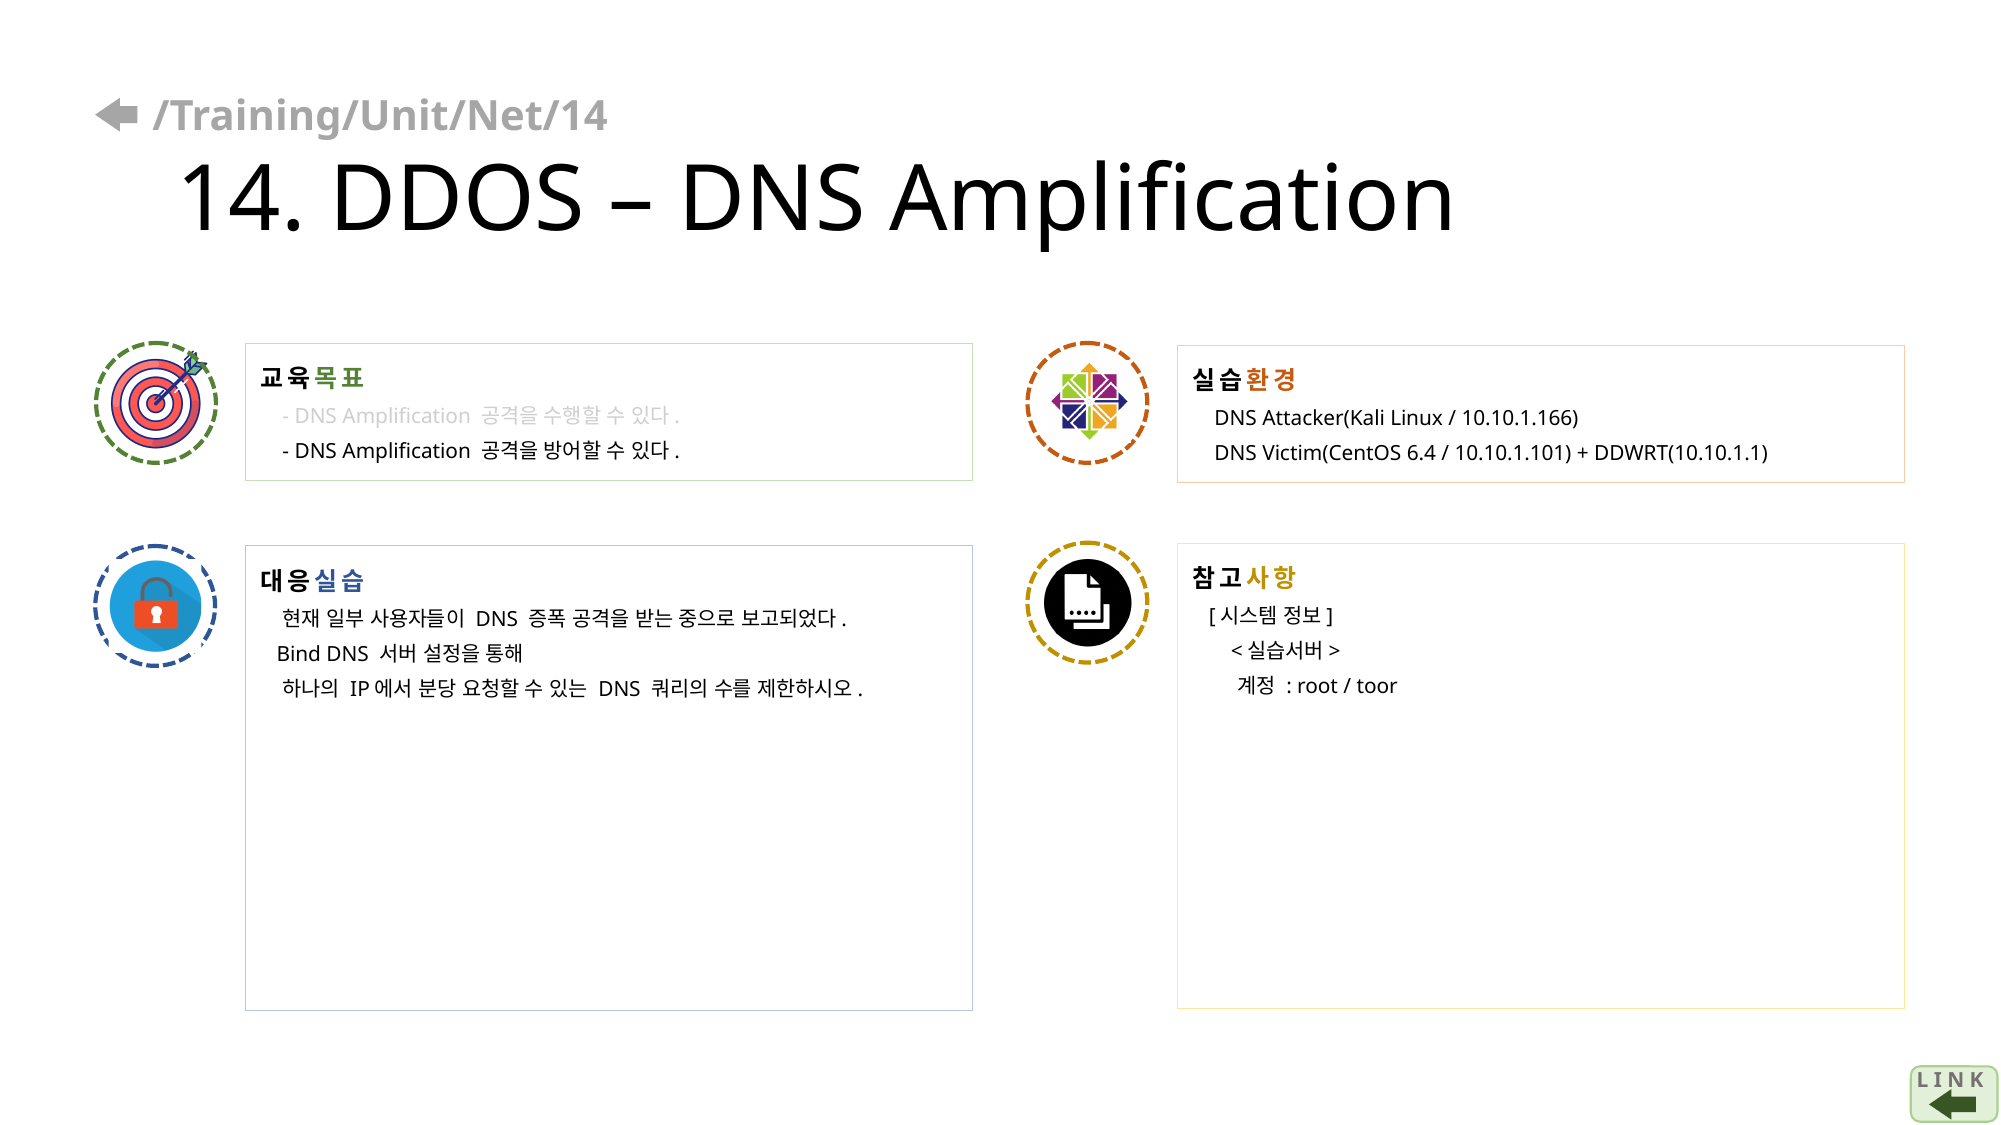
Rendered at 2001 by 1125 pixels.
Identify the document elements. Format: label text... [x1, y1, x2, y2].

text_box [1026, 341, 1149, 464]
picture [108, 559, 202, 653]
text_box [116, 653, 193, 667]
text_box [1050, 651, 1125, 664]
text_box [116, 544, 194, 559]
text_box [124, 455, 187, 464]
picture [103, 343, 215, 455]
text_box 실습환경 DNS Attacker(Kali Linux / 10.10.1.166) DNS Victim(CentOS 6.4 / 10.10.1.101) + DDWRT(10.10.1.1) [1177, 345, 1905, 483]
text_box [1051, 541, 1125, 554]
picture [1048, 360, 1131, 443]
title /Training/Unit/Net/14 14. DDOS – DNS Amplification [137, 59, 1863, 278]
text_box 참고사항 [시스템 정보] <실습서버> 계정 : root / toor [1177, 543, 1905, 1009]
text_box [1136, 565, 1149, 640]
text_box [93, 95, 139, 134]
text_box [95, 373, 103, 434]
text_box [202, 566, 217, 645]
text_box [1026, 566, 1039, 640]
picture [1039, 554, 1136, 651]
text_box [94, 567, 108, 645]
text_box 교육목표 - DNS Amplification 공격을 수행할 수 있다. - DNS Amplification 공격을 방어할 수 있다. [245, 343, 973, 481]
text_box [1901, 1059, 2000, 1125]
text_box 대응실습 현재 일부 사용자들이 DNS 증폭 공격을 받는 중으로 보고되었다. Bind DNS 서버 설정을 통해 하나의 IP에서 분당 요청할 수 있는 DNS 쿼리의 수를 제한하시오. [245, 545, 973, 1011]
